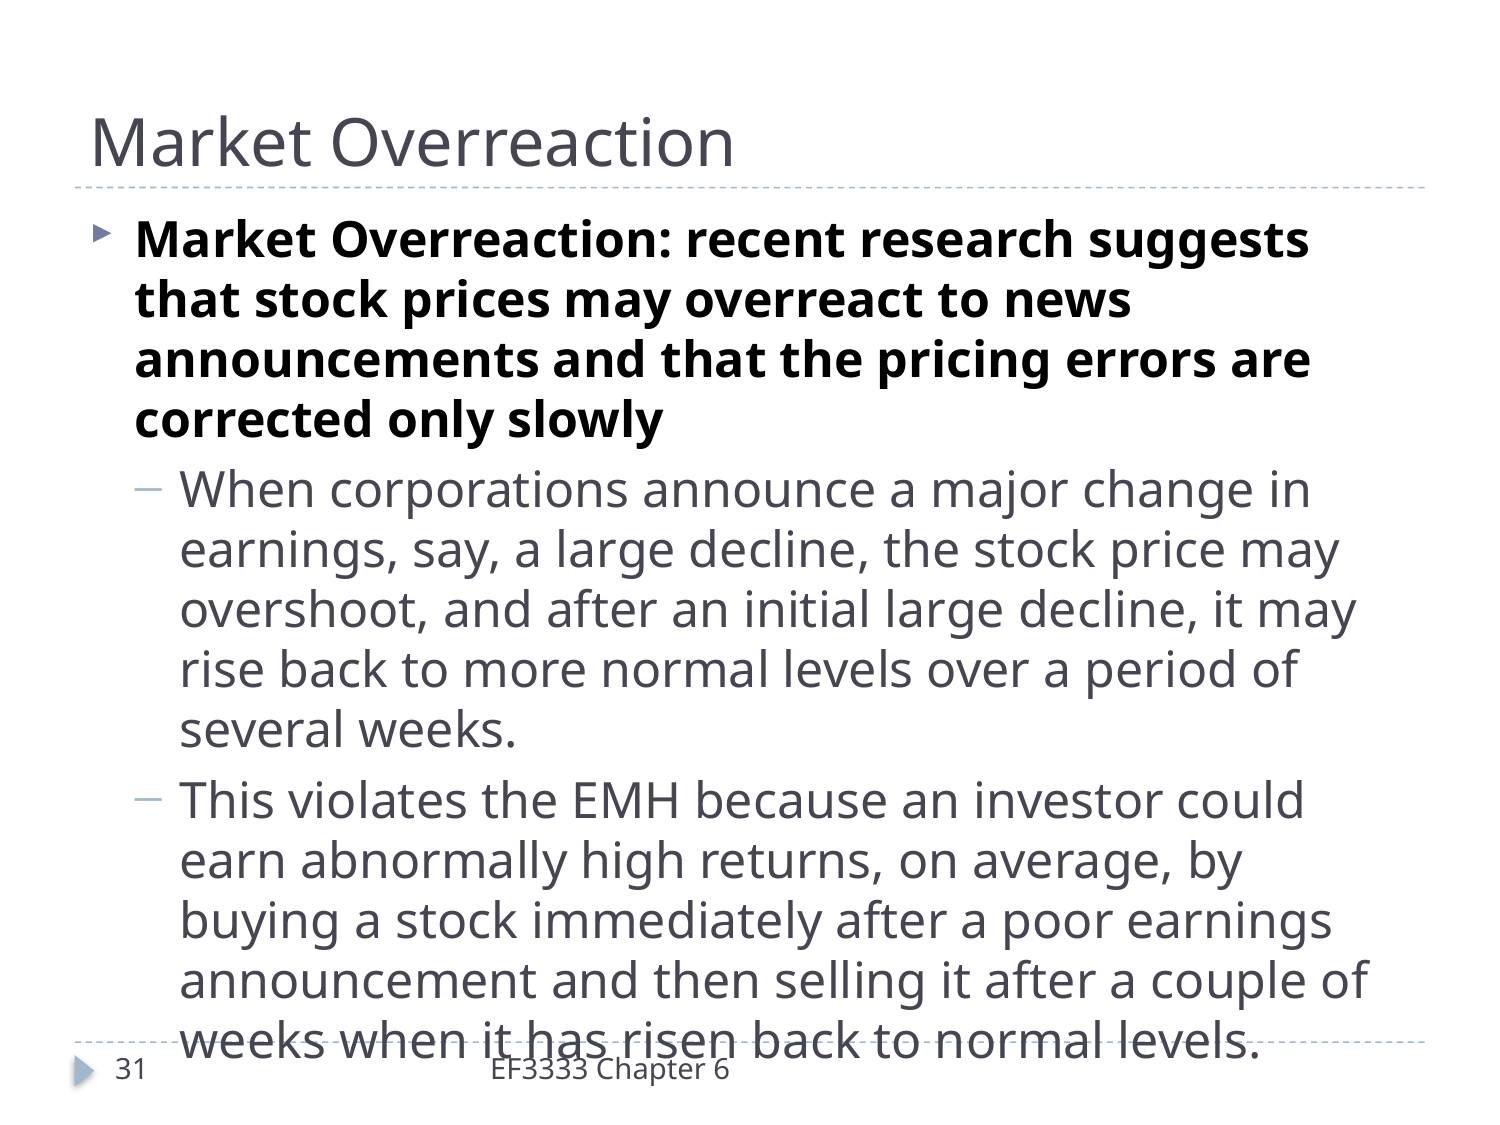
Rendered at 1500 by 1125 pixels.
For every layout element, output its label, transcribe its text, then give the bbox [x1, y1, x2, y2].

list Market Overreaction: recent research suggests that stock prices may overreact to news announcements and that the pricing errors are corrected only slowly When corporations announce a major change in earnings, say, a large decline, the stock price may overshoot, and after an initial large decline, it may rise back to more normal levels over a period of several weeks. This violates the EMH because an investor could earn abnormally high returns, on average, by buying a stock immediately after a poor earnings announcement and then selling it after a couple of weeks when it has risen back to normal levels. [75, 200, 1425, 1010]
slide_number 31 [100, 1042, 426, 1103]
title Market Overreaction [75, 24, 1425, 188]
footer EF3333 Chapter 6 [475, 1042, 1051, 1103]
